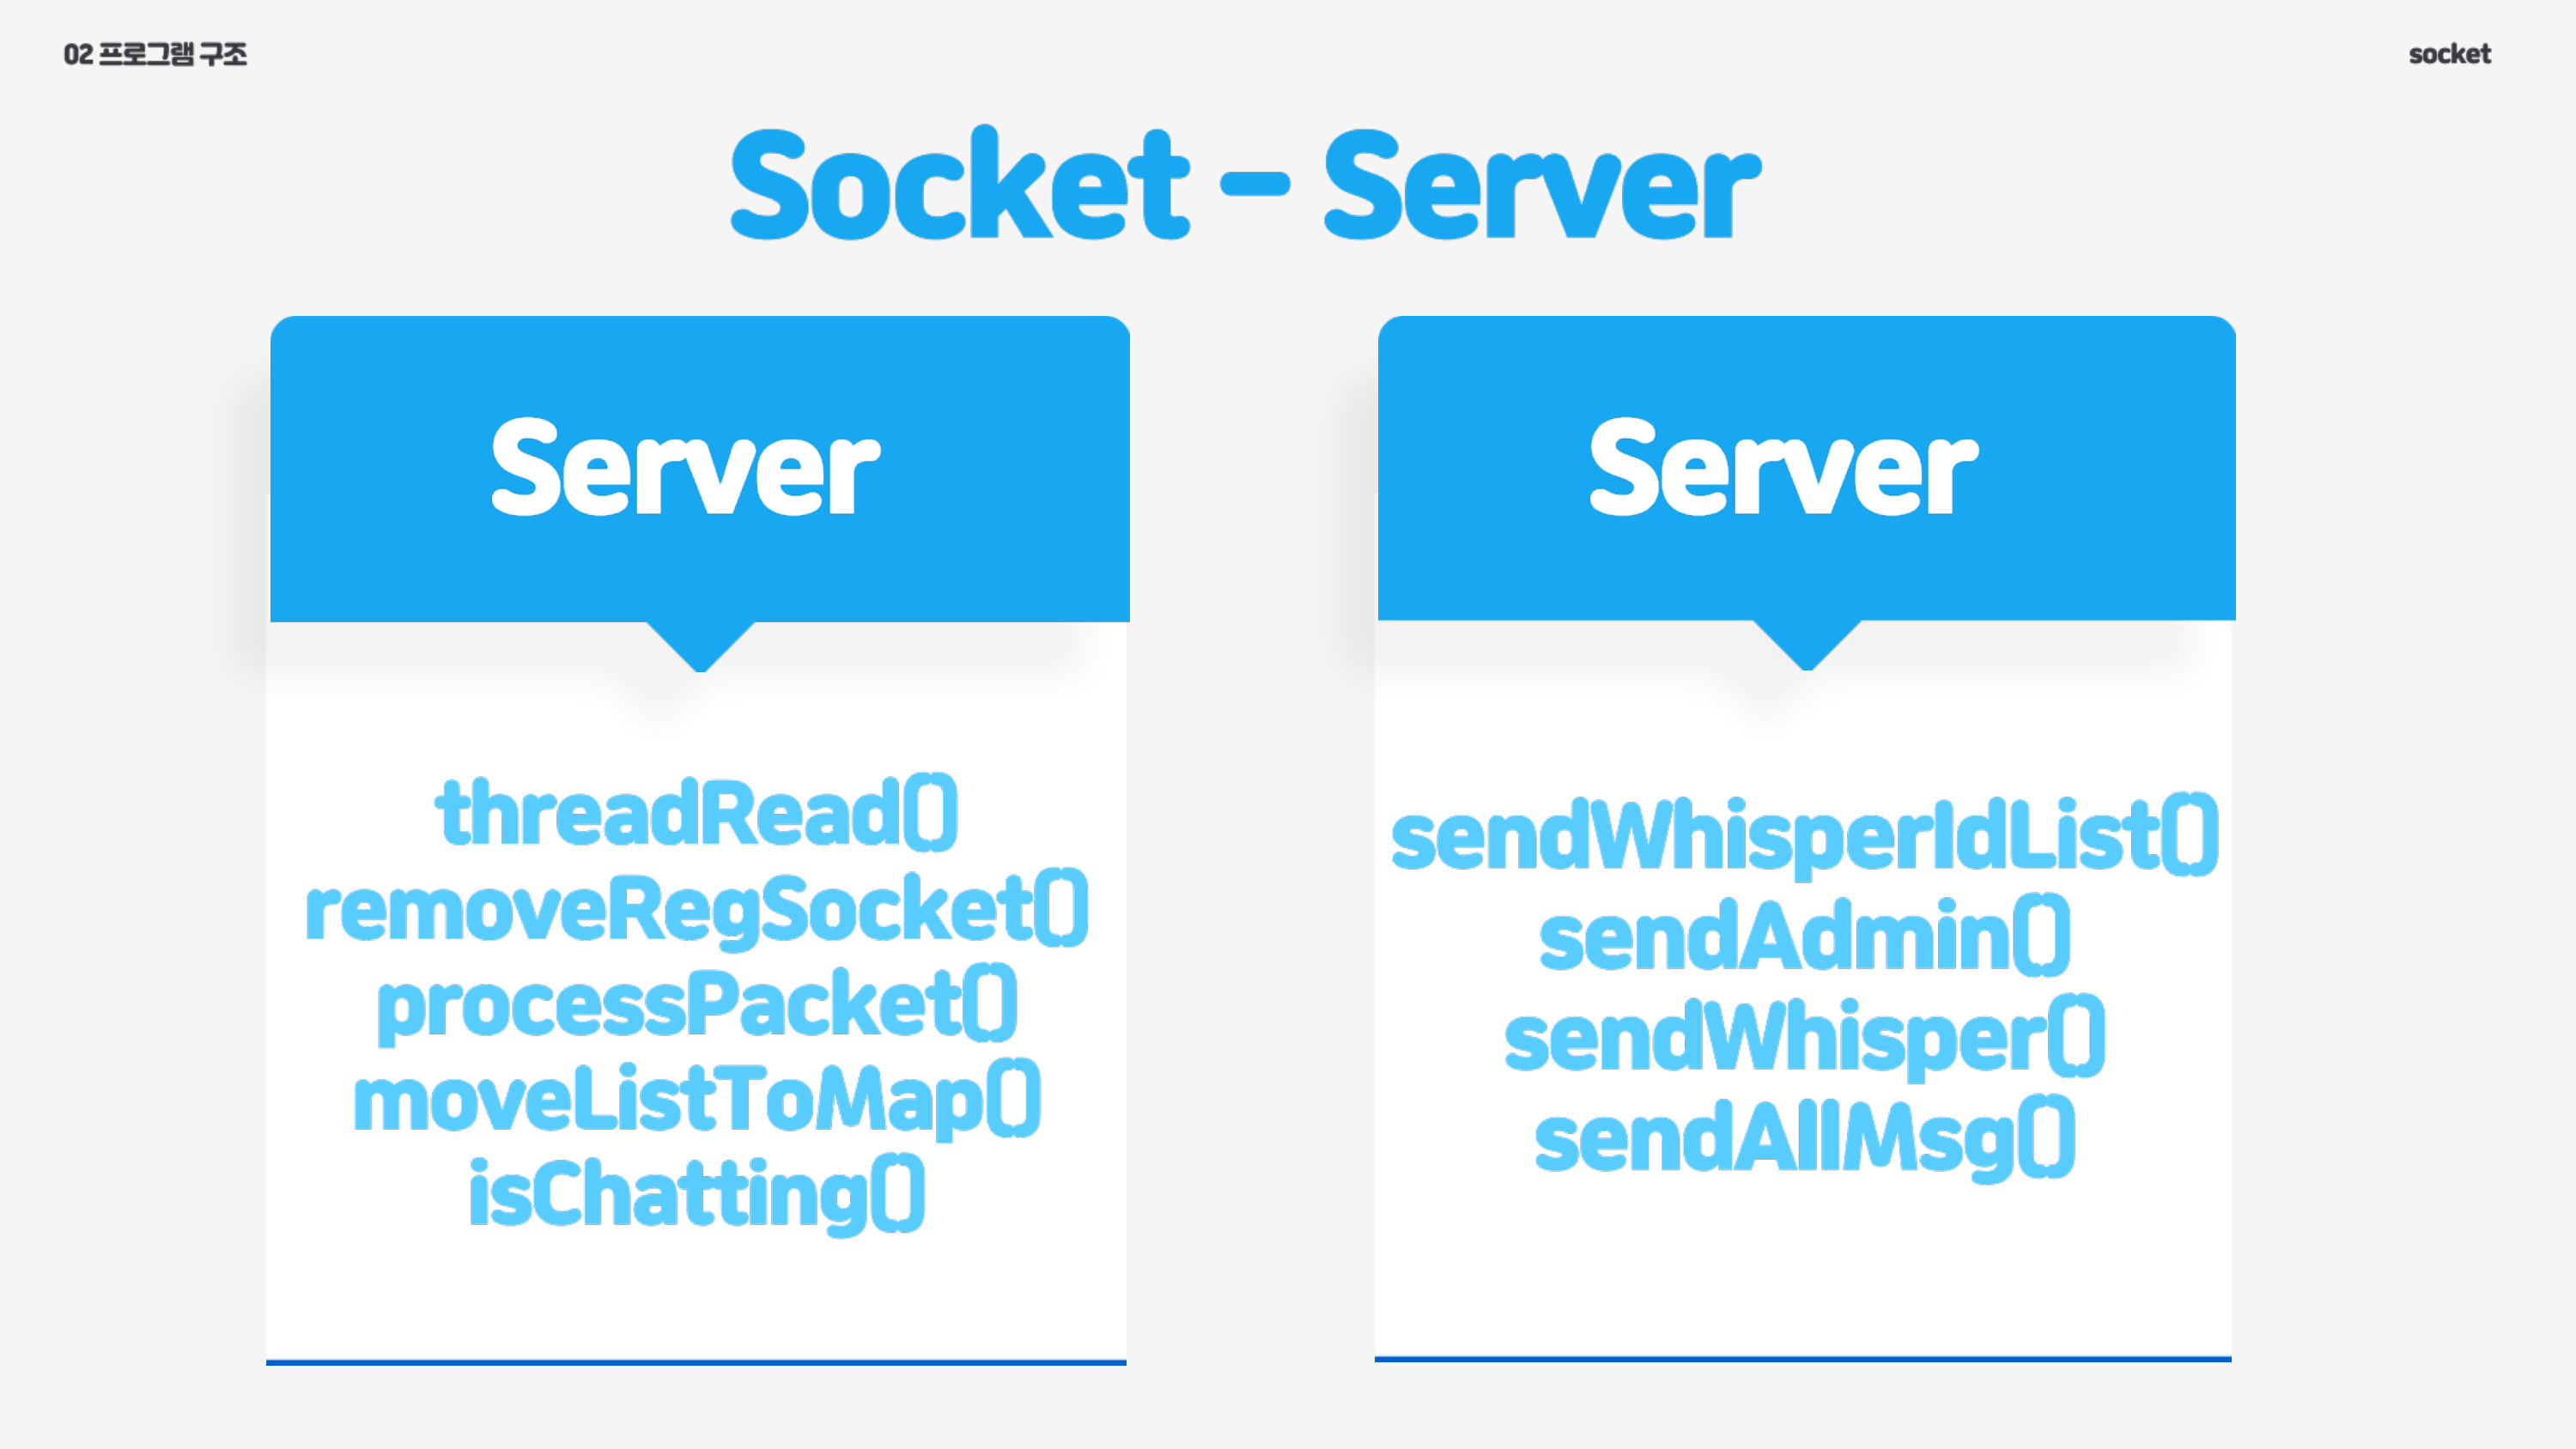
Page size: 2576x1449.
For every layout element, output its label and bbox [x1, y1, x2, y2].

text_box [1375, 1234, 2236, 1363]
picture [2365, 33, 2504, 78]
text_box [1375, 316, 2236, 763]
picture [0, 72, 2576, 1449]
picture [470, 367, 937, 583]
picture [58, 33, 261, 79]
text_box [266, 316, 1130, 746]
